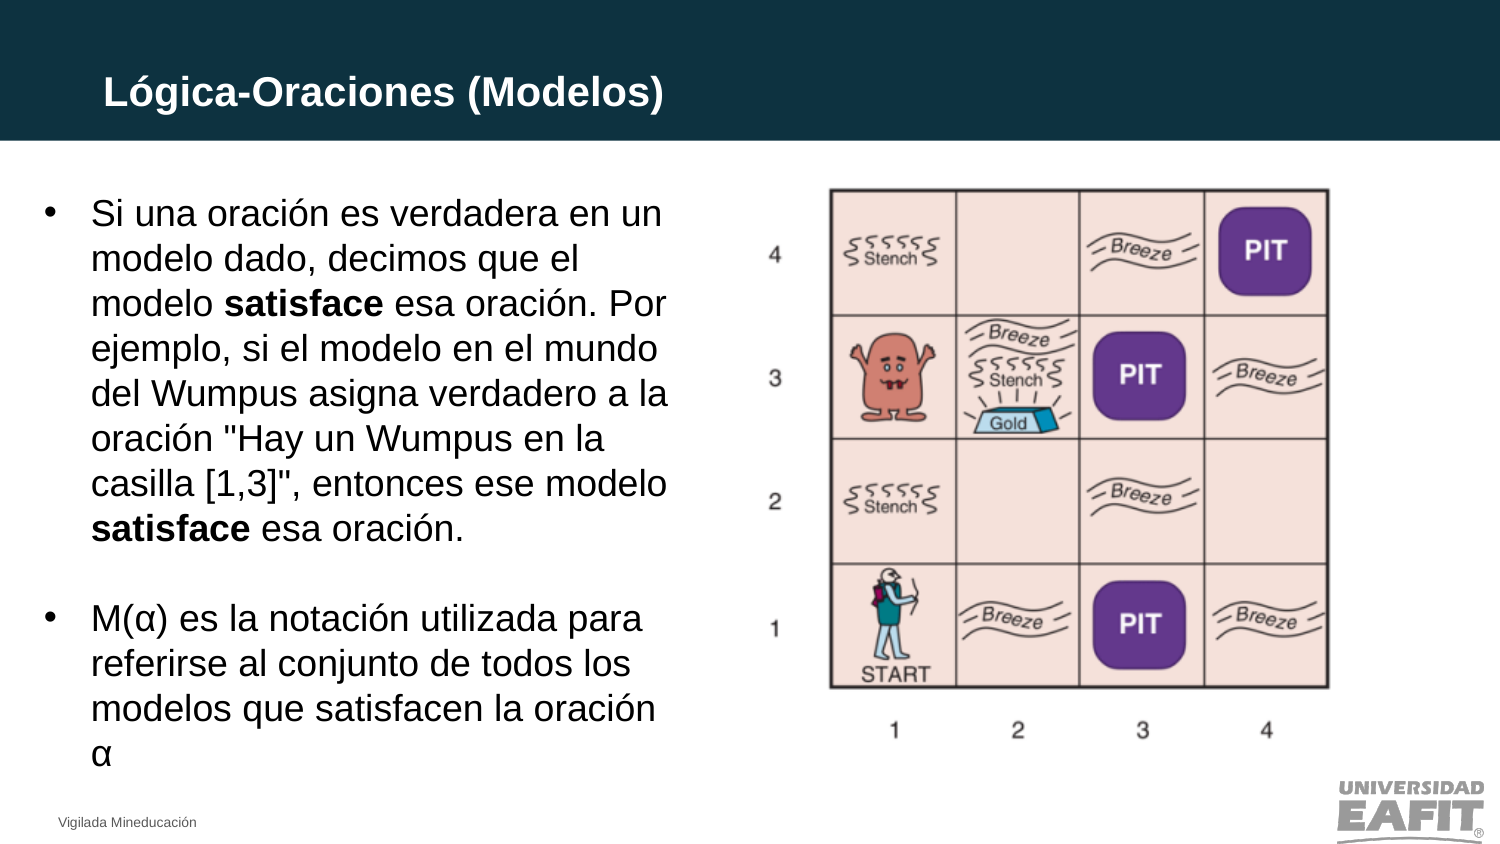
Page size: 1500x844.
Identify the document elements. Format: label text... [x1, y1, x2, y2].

picture [1337, 781, 1484, 844]
picture [749, 178, 1359, 752]
text_box Si una oración es verdadera en un modelo dado, decimos que el modelo satisface esa oración. Por ejemplo, si el modelo en el mundo del Wumpus asigna verdadero a la oración "Hay un Wumpus en la casilla [1,3]", entonces ese modelo satisface esa oración. M(α) es la notación utilizada para referirse al conjunto de todos los modelos que satisfacen la oración α [29, 181, 691, 782]
text_box Lógica-Oraciones (Modelos) [88, 56, 1237, 122]
